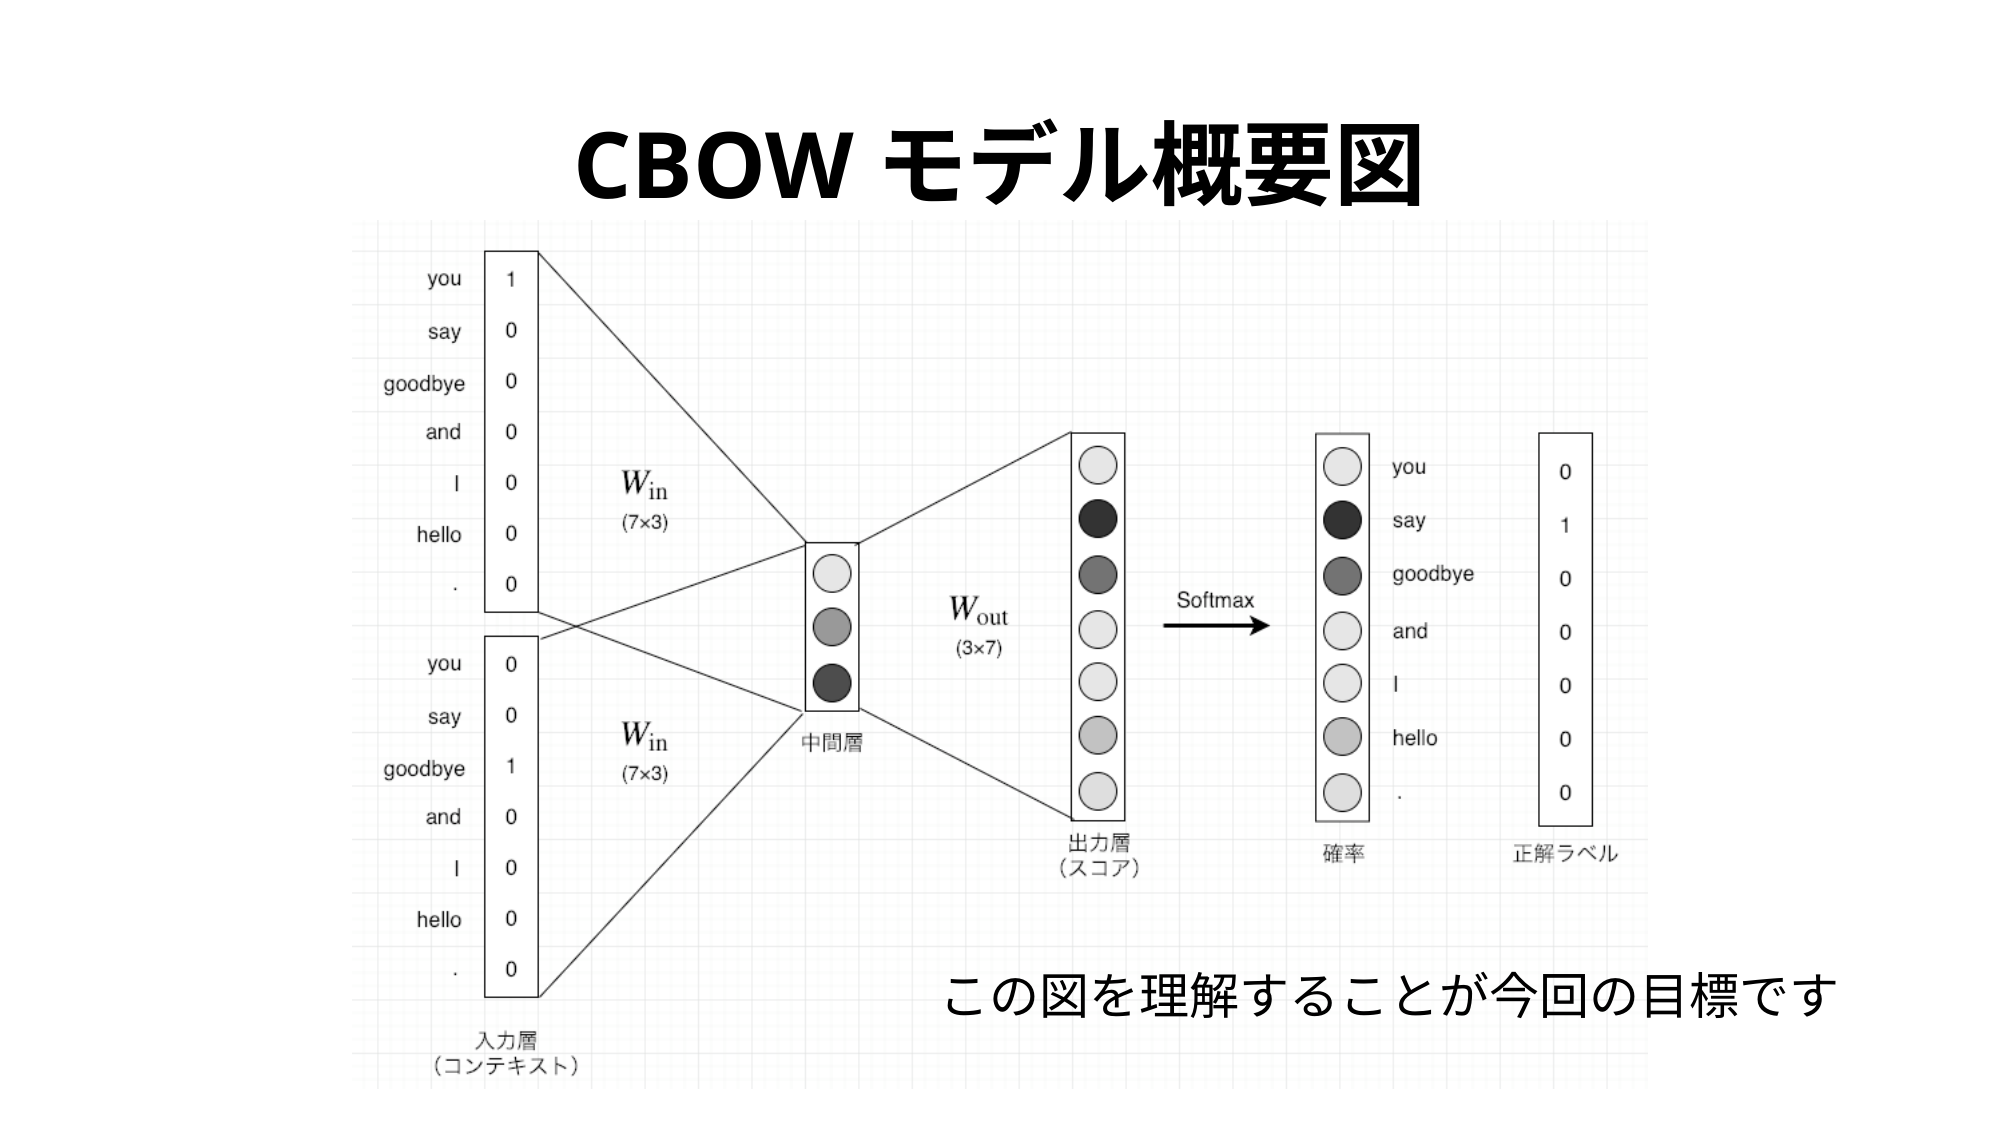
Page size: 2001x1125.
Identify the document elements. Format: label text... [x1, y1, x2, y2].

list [352, 220, 1648, 1089]
title CBOWモデル概要図 [137, 59, 1863, 278]
text_box この図を理解することが今回の目標です [1648, 957, 1945, 1033]
